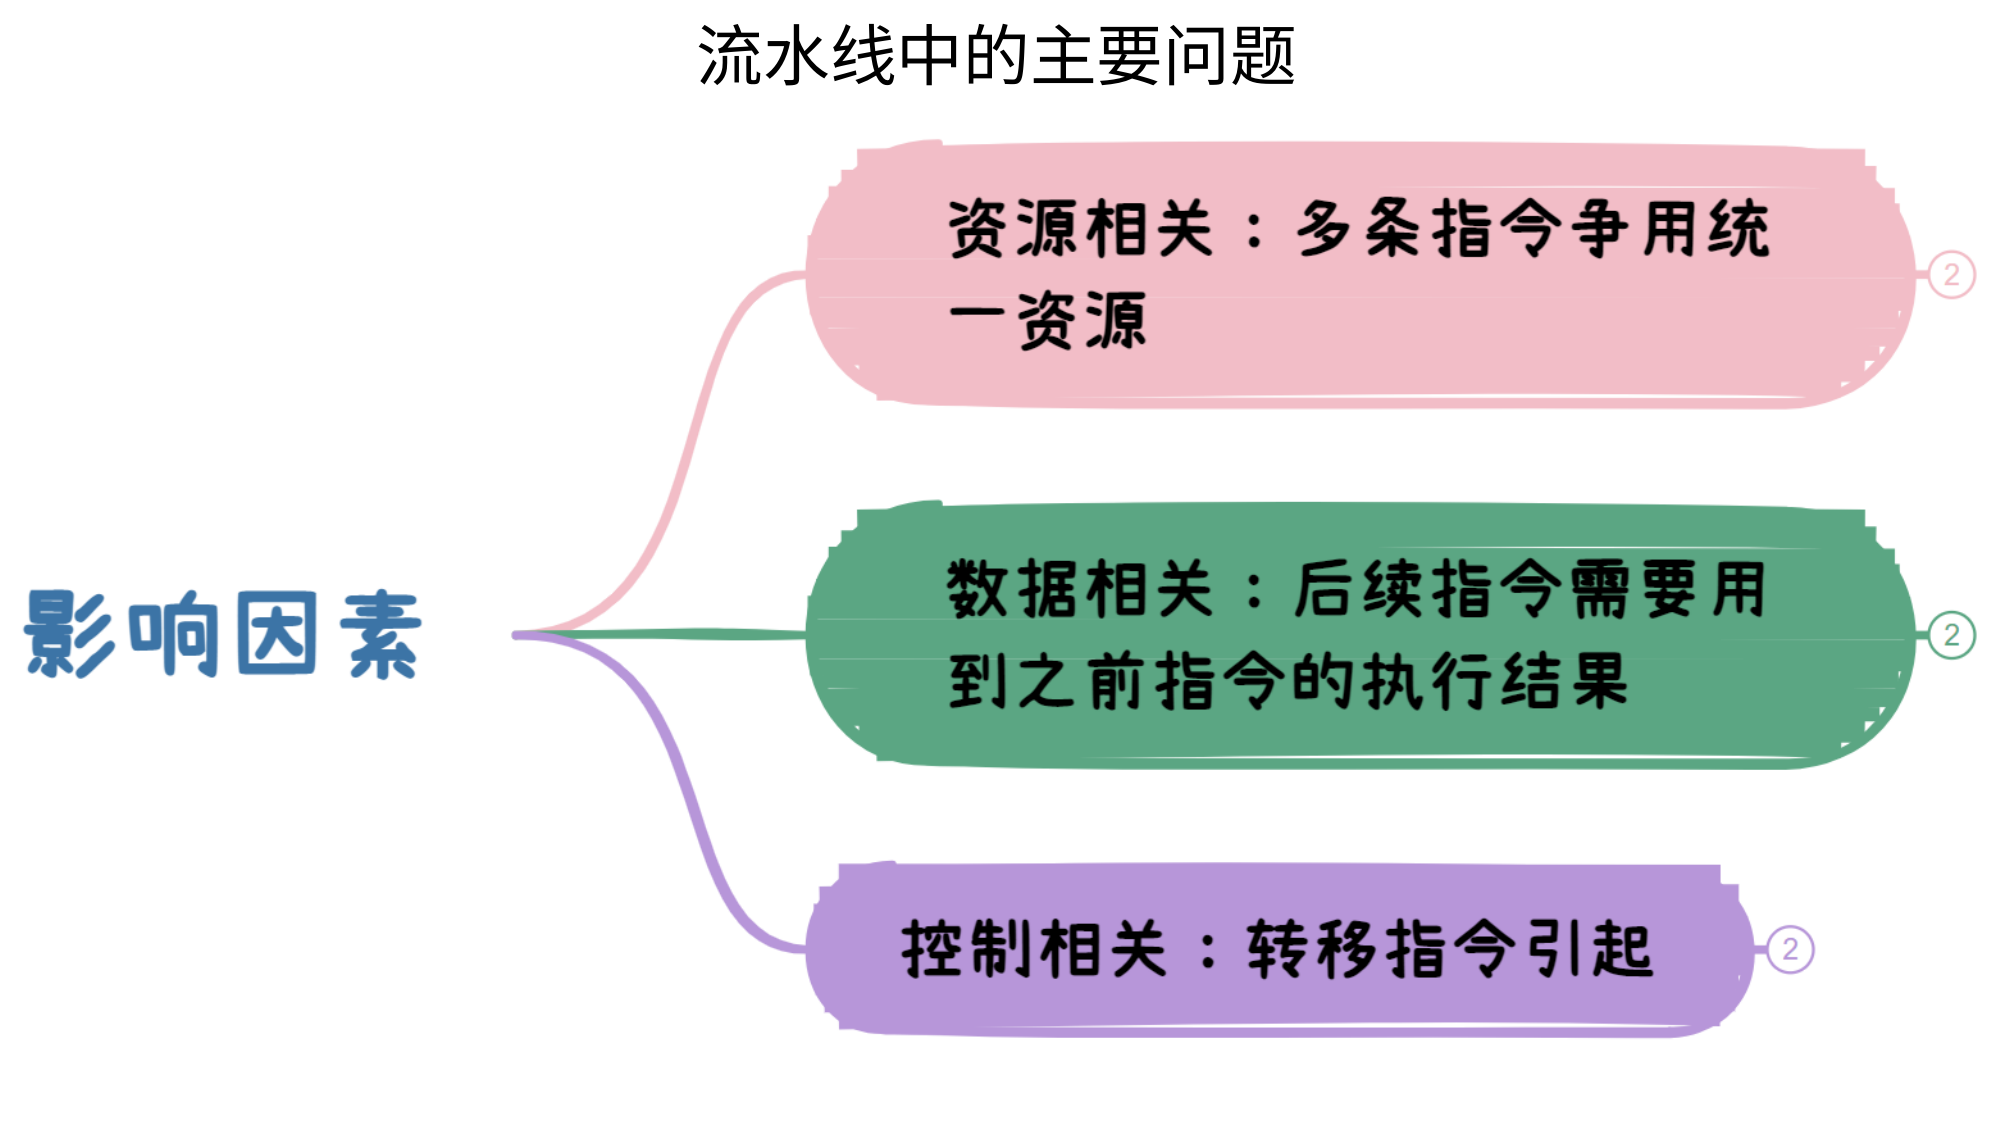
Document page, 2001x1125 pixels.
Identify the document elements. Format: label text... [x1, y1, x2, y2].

picture [0, 102, 2000, 1070]
text_box 流水线中的主要问题 [575, 6, 1419, 101]
